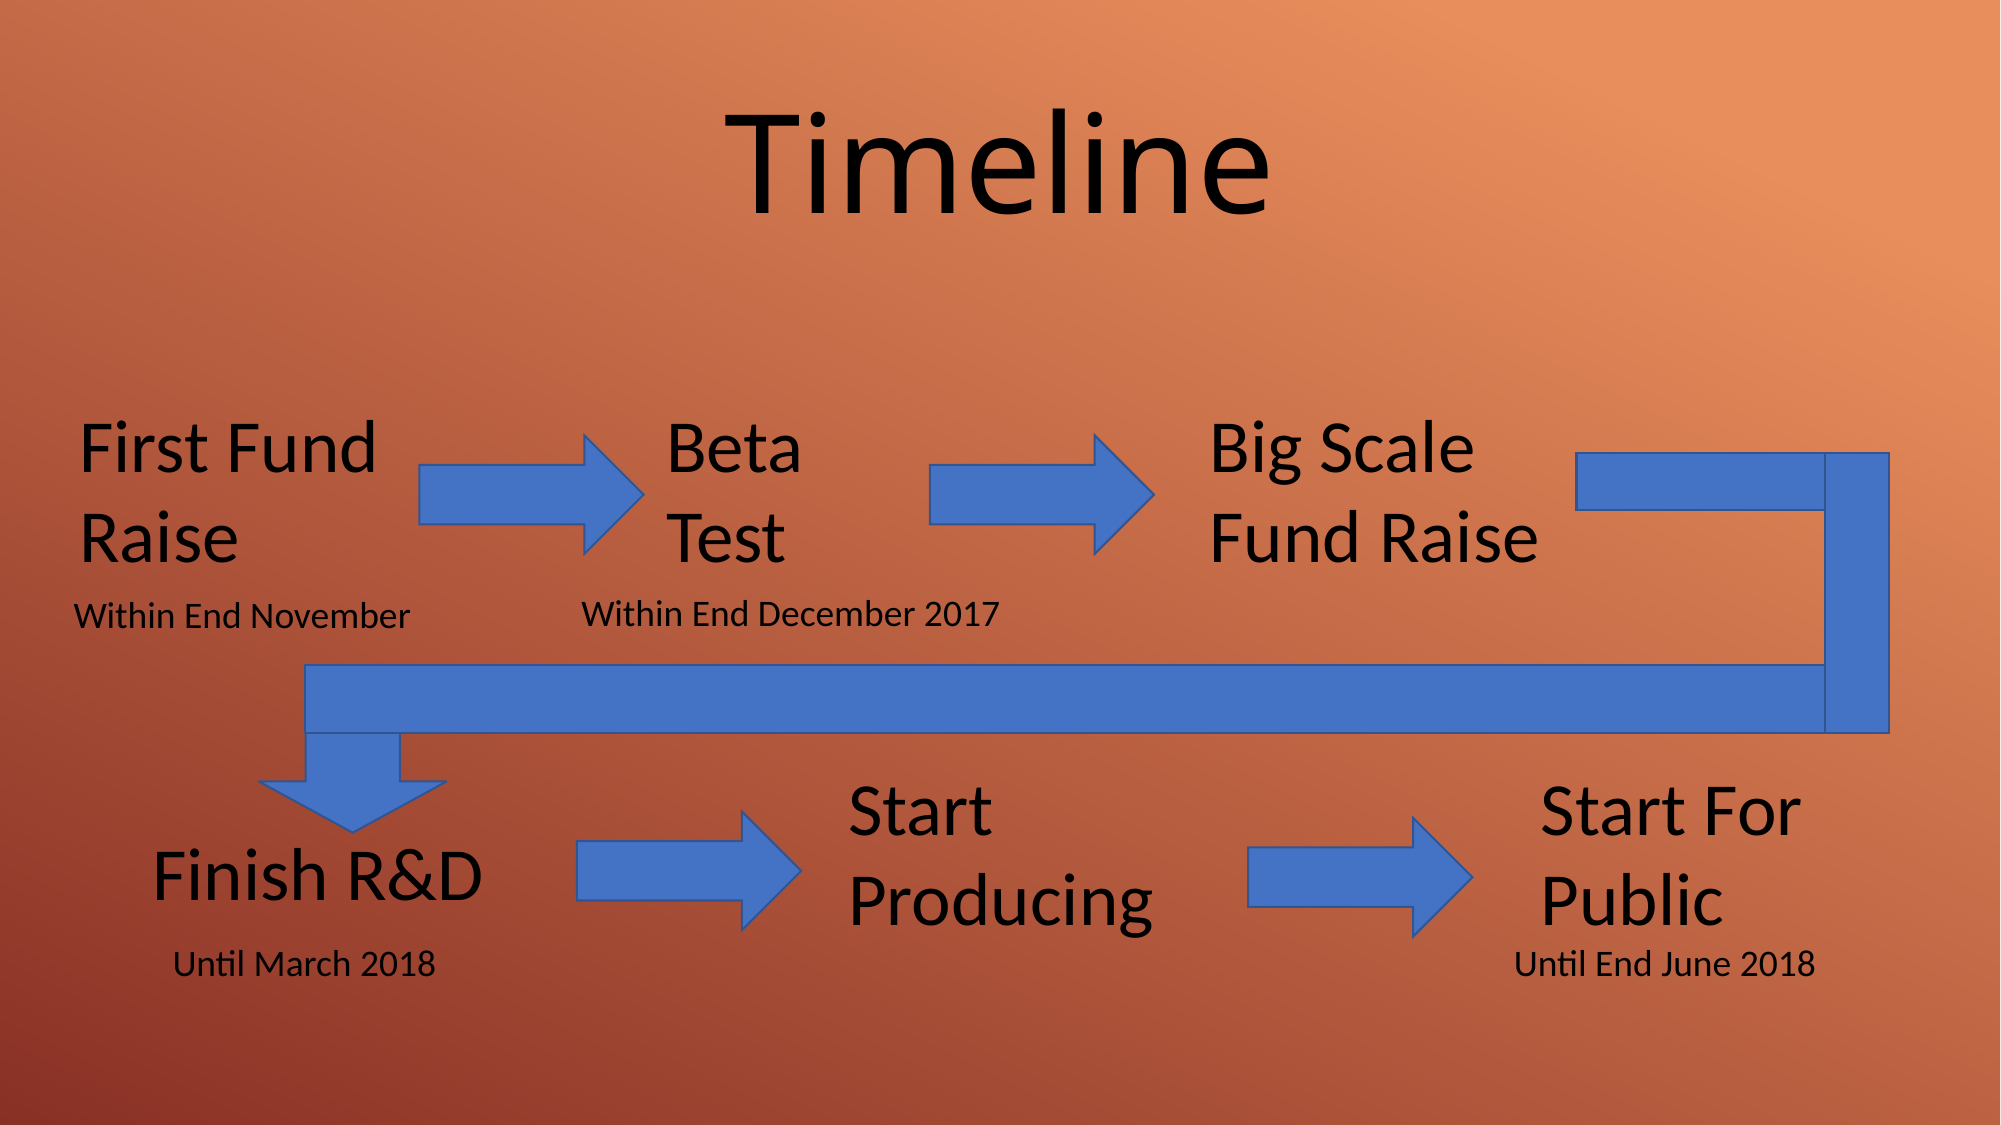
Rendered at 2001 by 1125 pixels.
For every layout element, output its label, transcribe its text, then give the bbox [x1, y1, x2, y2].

text_box [1575, 452, 1824, 511]
text_box Big Scale Fund Raise [1194, 390, 1645, 585]
text_box [1247, 815, 1474, 939]
text_box Start For Public [1525, 753, 1901, 948]
text_box Finish R&D [137, 817, 545, 923]
text_box First Fund Raise [64, 390, 420, 584]
text_box [258, 734, 448, 834]
text_box Until End June 2018 [1499, 931, 1837, 991]
text_box [1824, 452, 1890, 734]
picture [0, 0, 2001, 1125]
text_box Until March 2018 [157, 931, 496, 991]
text_box Start Producing [833, 753, 1195, 948]
text_box Beta Test [651, 390, 930, 581]
text_box [928, 432, 1156, 557]
title Timeline [137, 59, 1863, 278]
text_box [304, 664, 1824, 734]
text_box Within End December 2017 [566, 581, 1048, 642]
text_box [418, 432, 646, 557]
text_box [575, 808, 803, 933]
text_box Within End November [58, 584, 506, 644]
